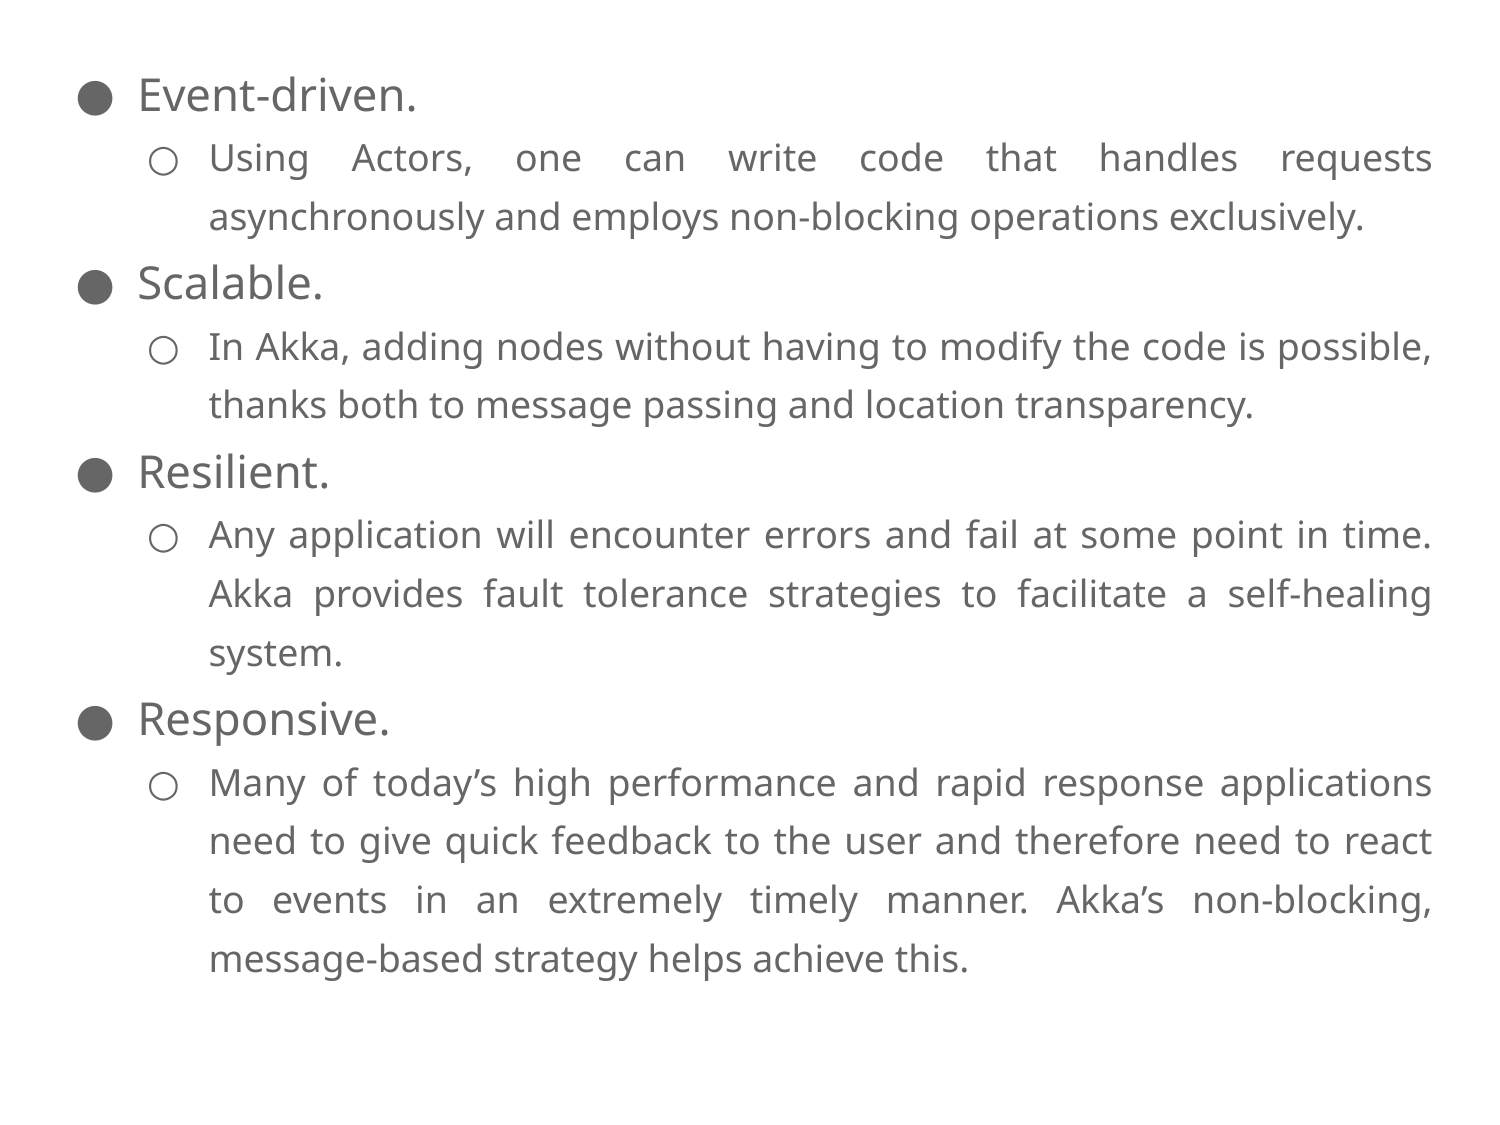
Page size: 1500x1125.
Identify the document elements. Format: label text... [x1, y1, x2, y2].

list Event-driven. Using Actors, one can write code that handles requests asynchronously and employs non-blocking operations exclusively. Scalable. In Akka, adding nodes without having to modify the code is possible, thanks both to message passing and location transparency. Resilient. Any application will encounter errors and fail at some point in time. Akka provides fault tolerance strategies to facilitate a self-healing system. Responsive. Many of today’s high performance and rapid response applications need to give quick feedback to the user and therefore need to react to events in an extremely timely manner. Akka’s non-blocking, message-based strategy helps achieve this. [51, 37, 1449, 1035]
